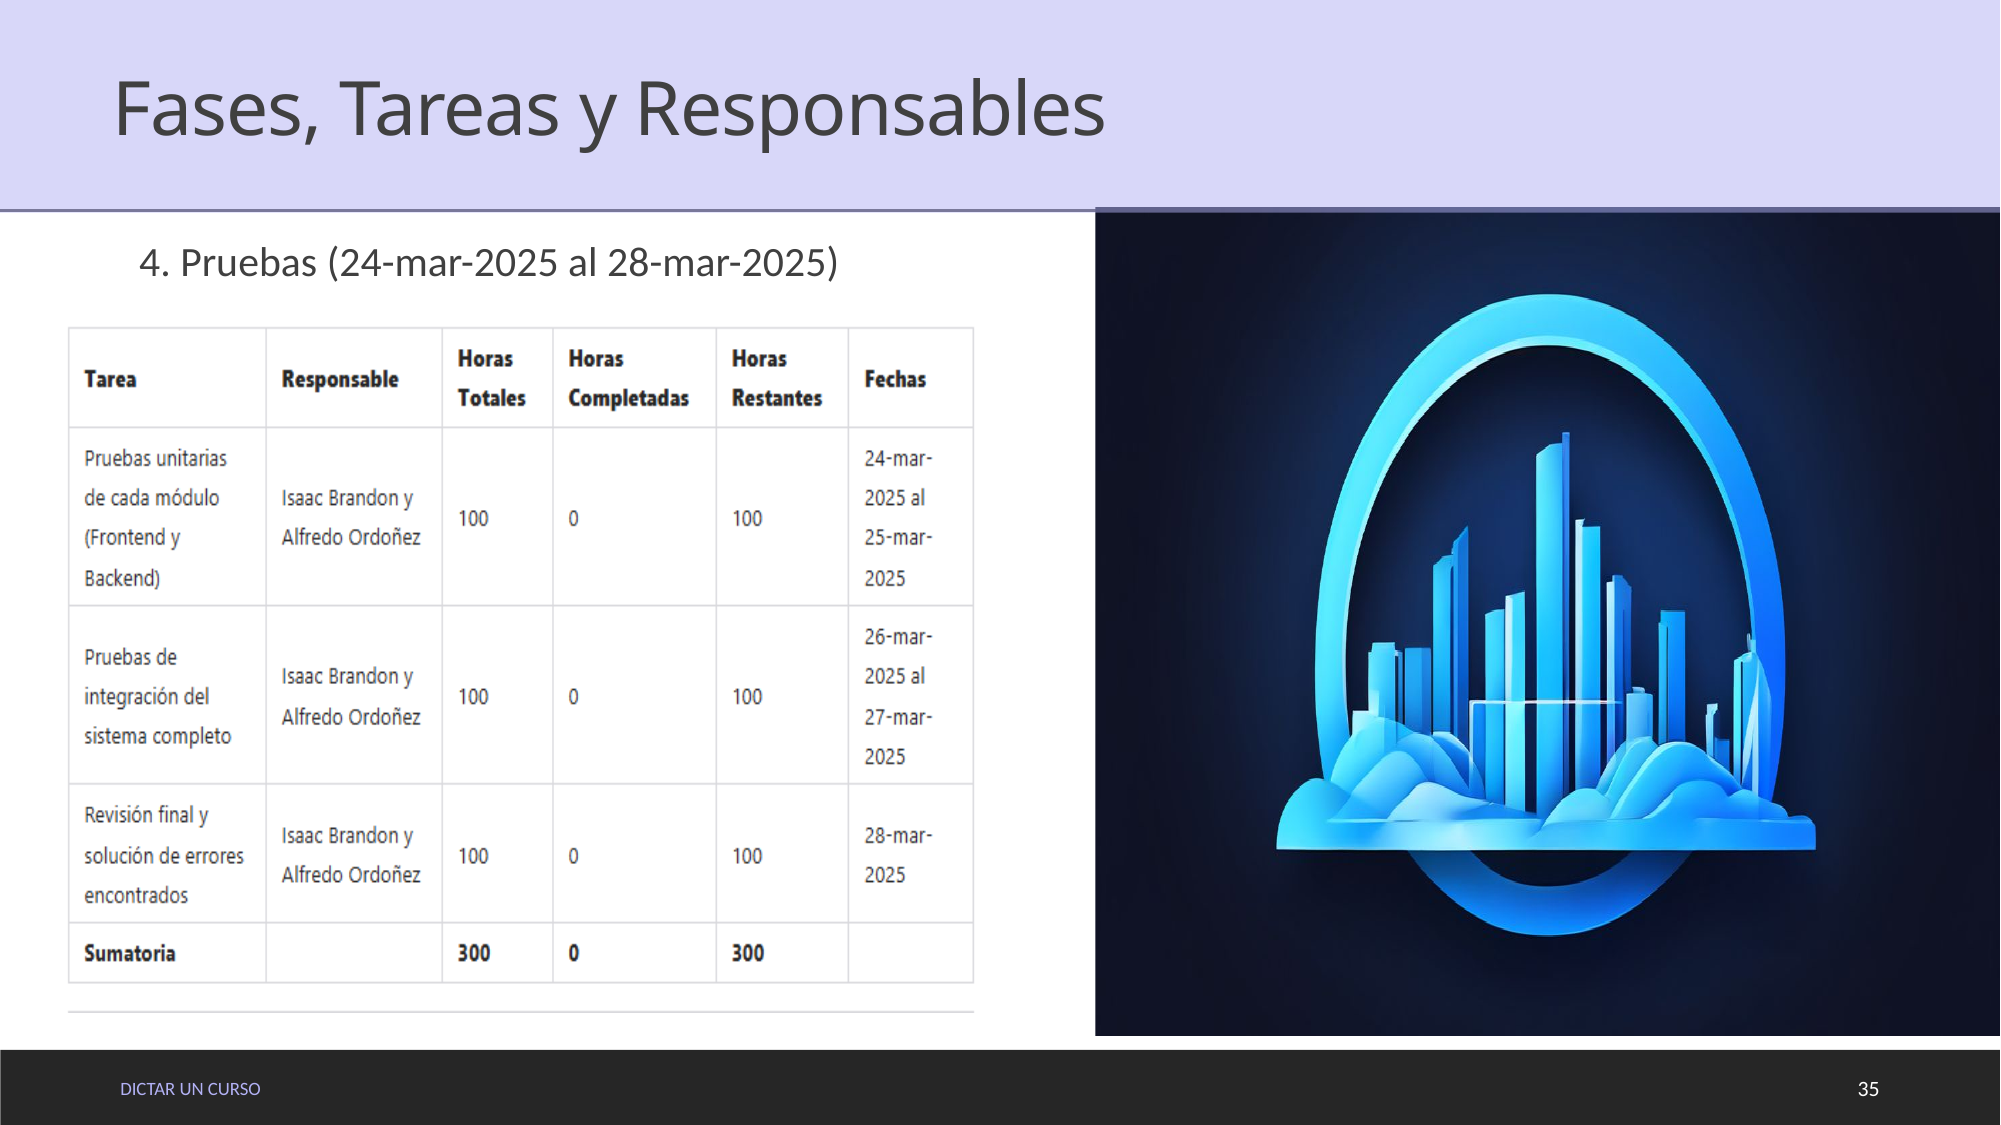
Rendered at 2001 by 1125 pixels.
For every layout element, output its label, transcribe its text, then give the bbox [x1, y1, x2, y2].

slide_number 35 [1793, 1057, 1895, 1118]
picture [36, 323, 1085, 1013]
list 4. Pruebas (24-mar-2025 al 28-mar-2025) [124, 227, 1091, 323]
picture [1094, 207, 2000, 1037]
footer DICTAR UN CURSO [105, 1057, 1224, 1118]
title Fases, Tareas y Responsables [0, 0, 2000, 213]
